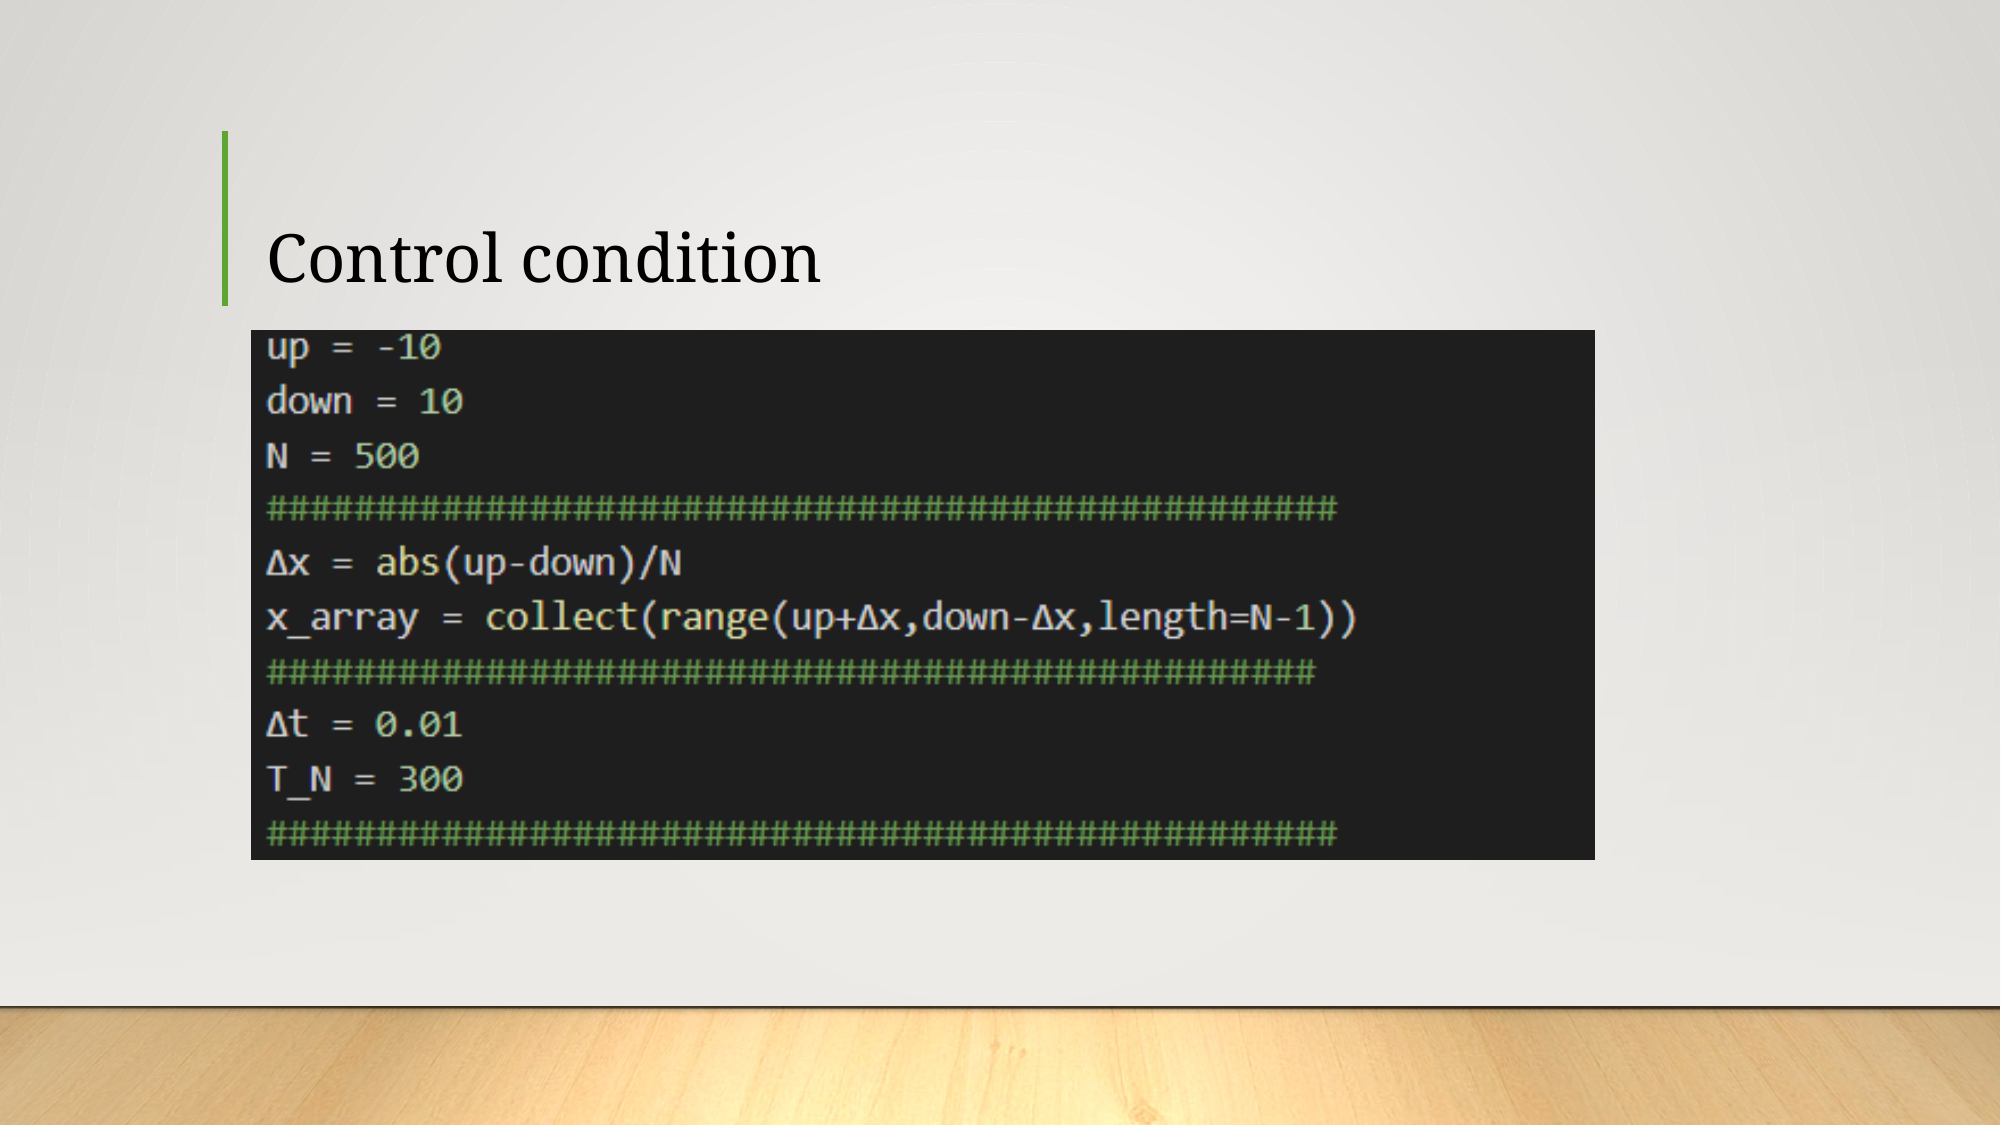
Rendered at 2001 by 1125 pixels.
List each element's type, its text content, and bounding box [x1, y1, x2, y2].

title Control condition [251, 131, 1814, 305]
picture [0, 1006, 2000, 1125]
picture [251, 330, 1595, 861]
